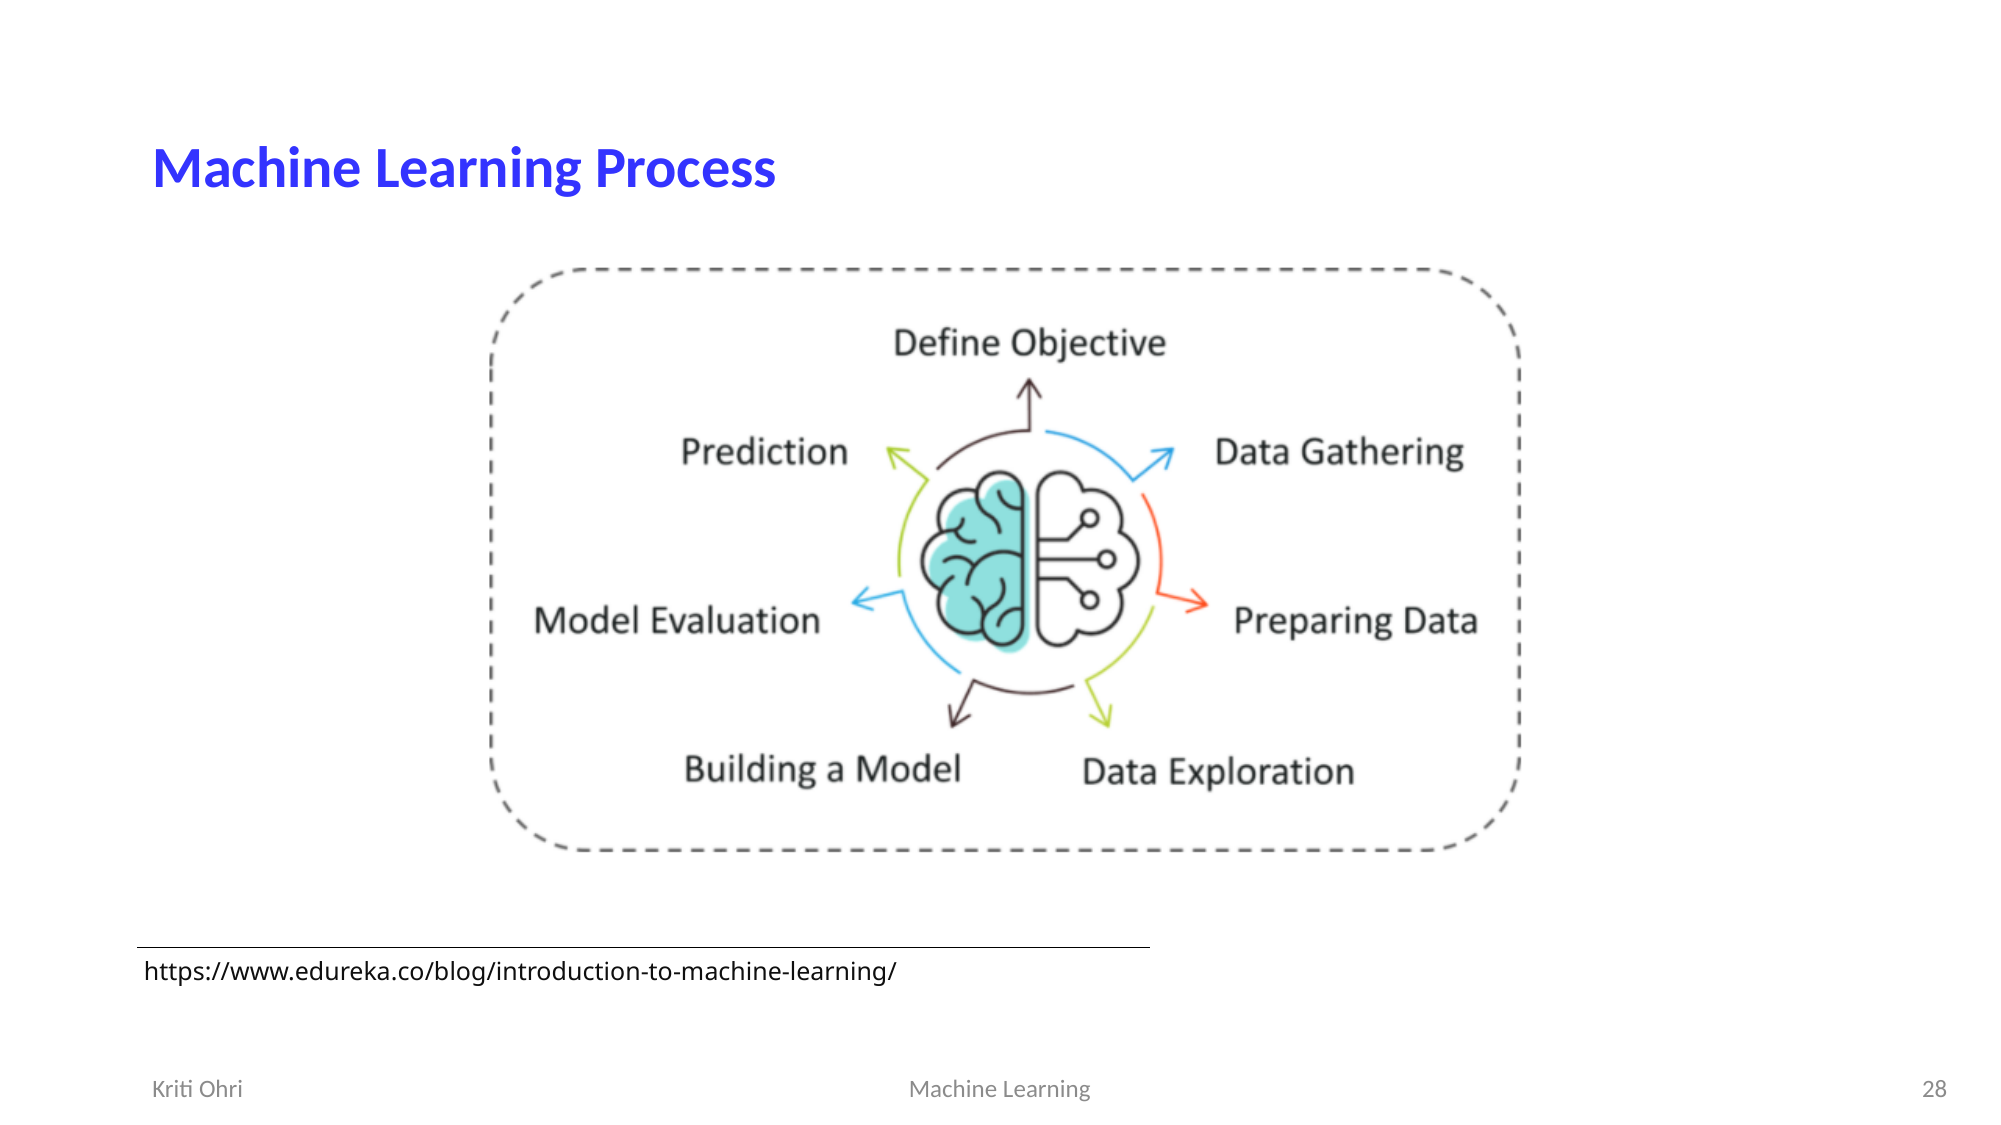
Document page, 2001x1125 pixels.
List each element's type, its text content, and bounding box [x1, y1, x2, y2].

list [435, 243, 1565, 882]
slide_number Kriti Ohri [137, 1057, 588, 1118]
footer Machine Learning [662, 1057, 1338, 1118]
title Machine Learning Process [137, 59, 1863, 278]
text_box https://www.edureka.co/blog/introduction-to-machine-learning/ [129, 947, 1330, 993]
